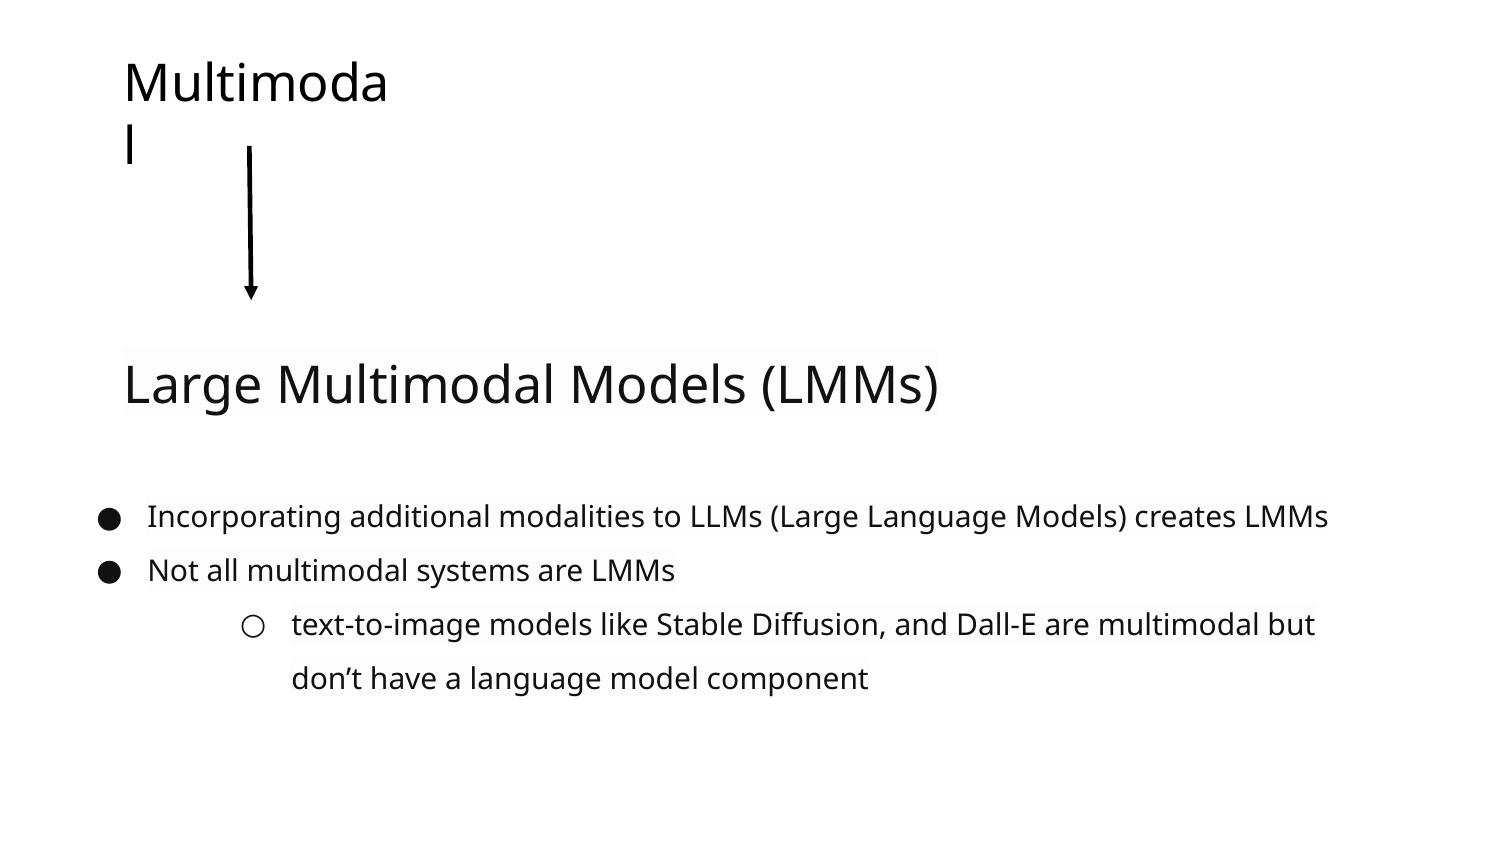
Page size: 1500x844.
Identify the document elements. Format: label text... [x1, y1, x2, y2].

list Incorporating additional modalities to LLMs (Large Language Models) creates LMMs Not all multimodal systems are LMMs text-to-image models like Stable Diffusion, and Dall-E are multimodal but don’t have a language model component [60, 464, 1372, 755]
title Large Multimodal Models (LMMs) [108, 336, 1113, 429]
title Multimodal [108, 34, 419, 128]
